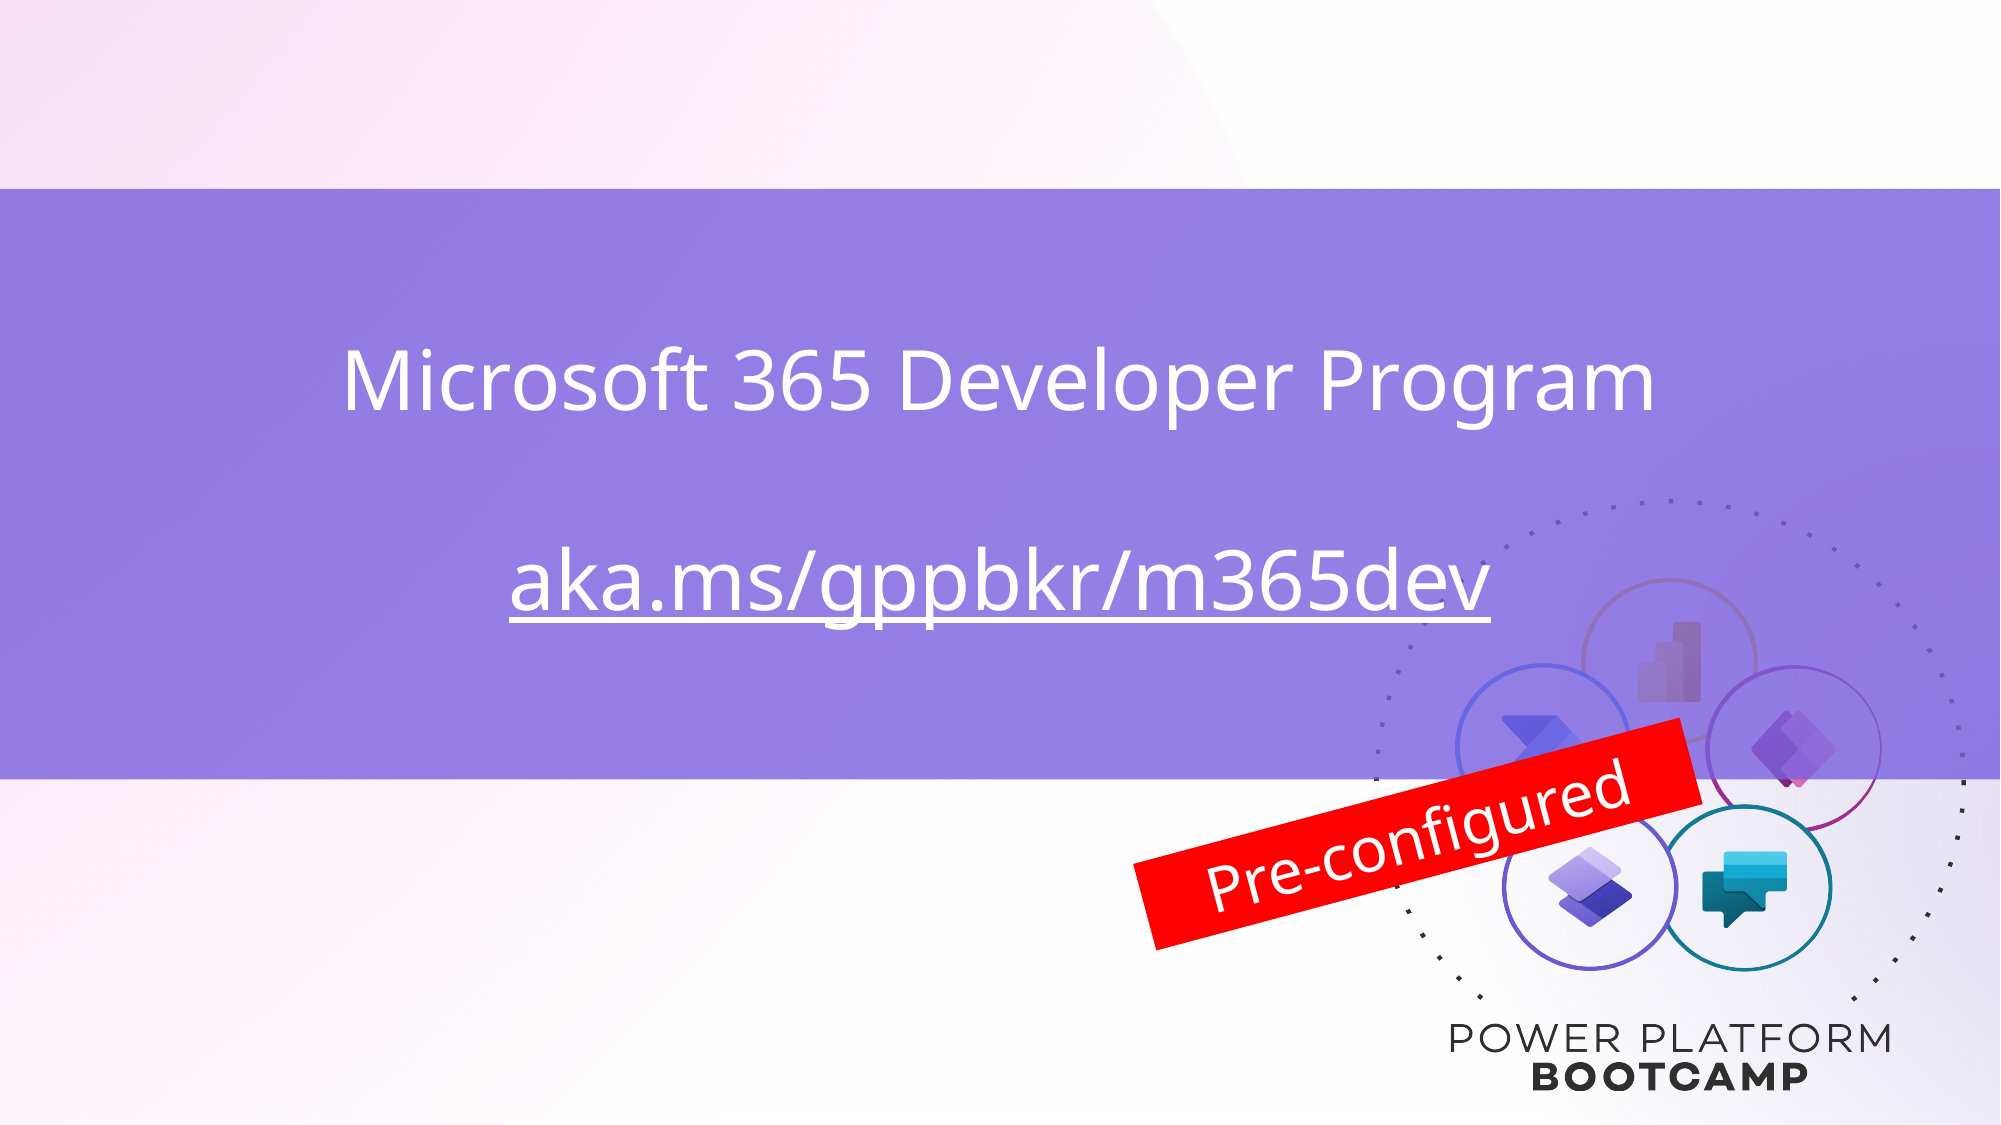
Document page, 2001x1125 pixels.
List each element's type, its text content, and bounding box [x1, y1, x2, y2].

picture [0, 0, 2001, 1125]
text_box Microsoft 365 Developer Program aka.ms/gppbkr/m365dev [0, 188, 2000, 780]
text_box Pre-configured [1133, 717, 1703, 951]
